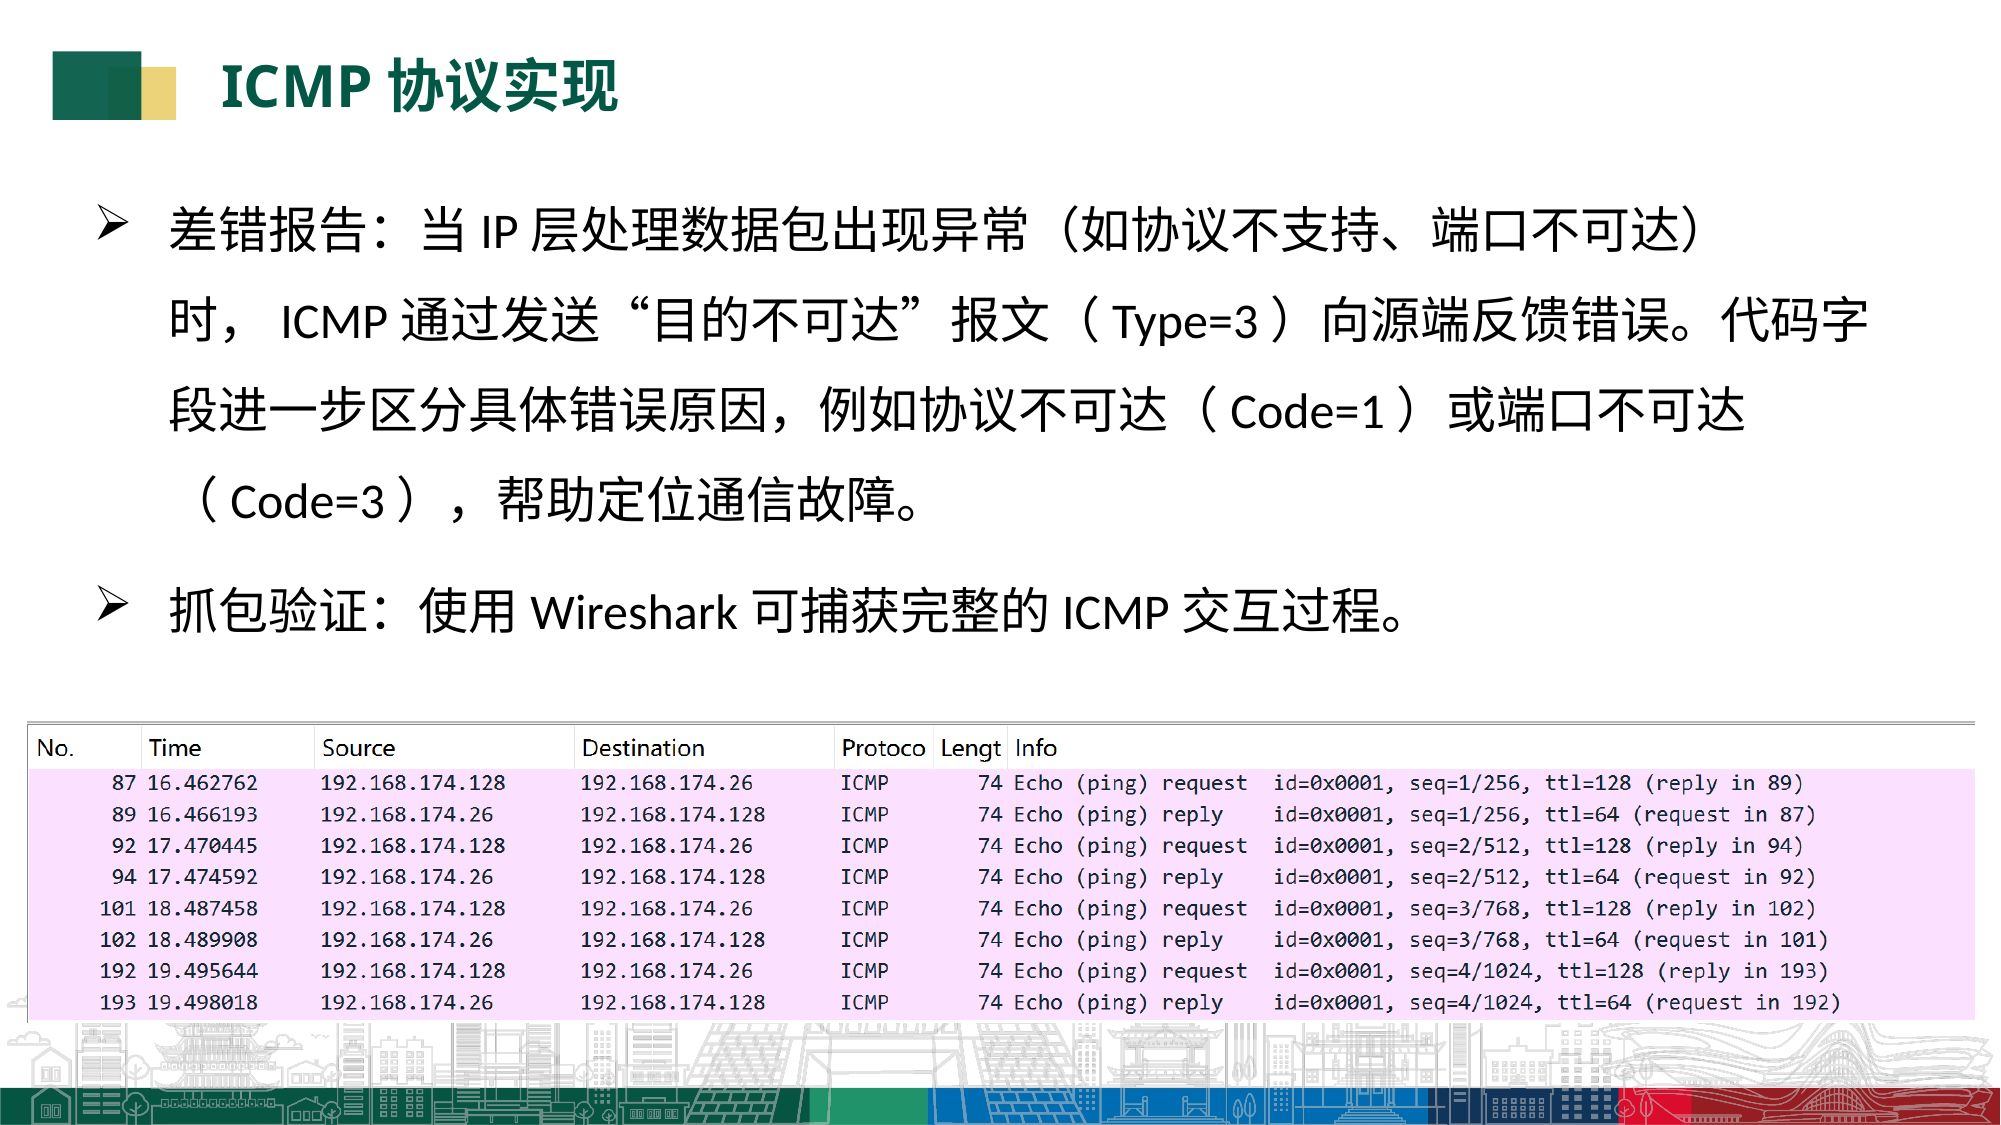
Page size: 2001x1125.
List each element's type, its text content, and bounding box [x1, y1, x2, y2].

text_box ICMP协议实现 [206, 50, 1927, 173]
text_box 差错报告：当IP层处理数据包出现异常（如协议不支持、端口不可达）时，ICMP通过发送“目的不可达”报文（Type=3）向源端反馈错误。代码字段进一步区分具体错误原因，例如协议不可达（Code=1）或端口不可达（Code=3），帮助定位通信故障。 抓包验证：使用Wireshark可捕获完整的ICMP交互过程。 [78, 161, 1887, 696]
picture [0, 0, 2001, 1125]
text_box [69, 30, 157, 147]
